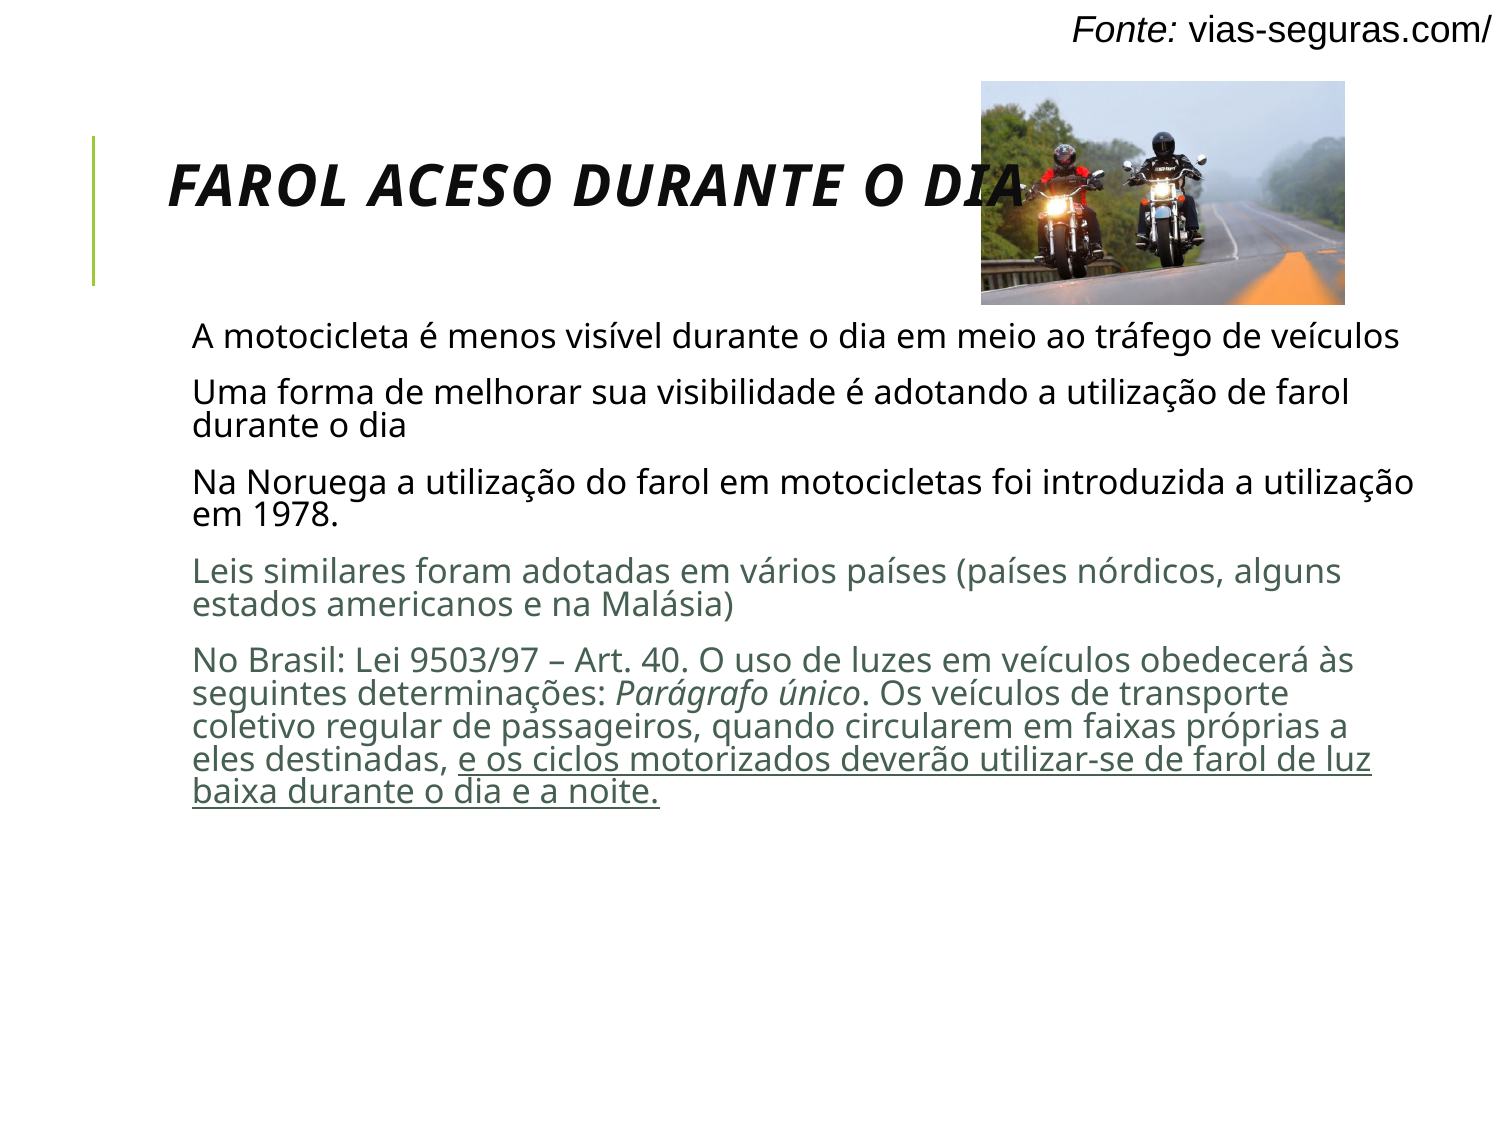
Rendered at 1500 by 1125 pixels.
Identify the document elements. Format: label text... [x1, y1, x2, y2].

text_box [980, 81, 1346, 305]
list A motocicleta é menos visível durante o dia em meio ao tráfego de veículos Uma forma de melhorar sua visibilidade é adotando a utilização de farol durante o dia Na Noruega a utilização do farol em motocicletas foi introduzida a utilização em 1978. Leis similares foram adotadas em vários países (países nórdicos, alguns estados americanos e na Malásia) No Brasil: Lei 9503/97 – Art. 40. O uso de luzes em veículos obedecerá às seguintes determinações: Parágrafo único. Os veículos de transporte coletivo regular de passageiros, quando circularem em faixas próprias a eles destinadas, e os ciclos motorizados deverão utilizar-se de farol de luz baixa durante o dia e a noite. [171, 314, 1428, 848]
title Farol aceso durante o dia [152, 152, 974, 228]
